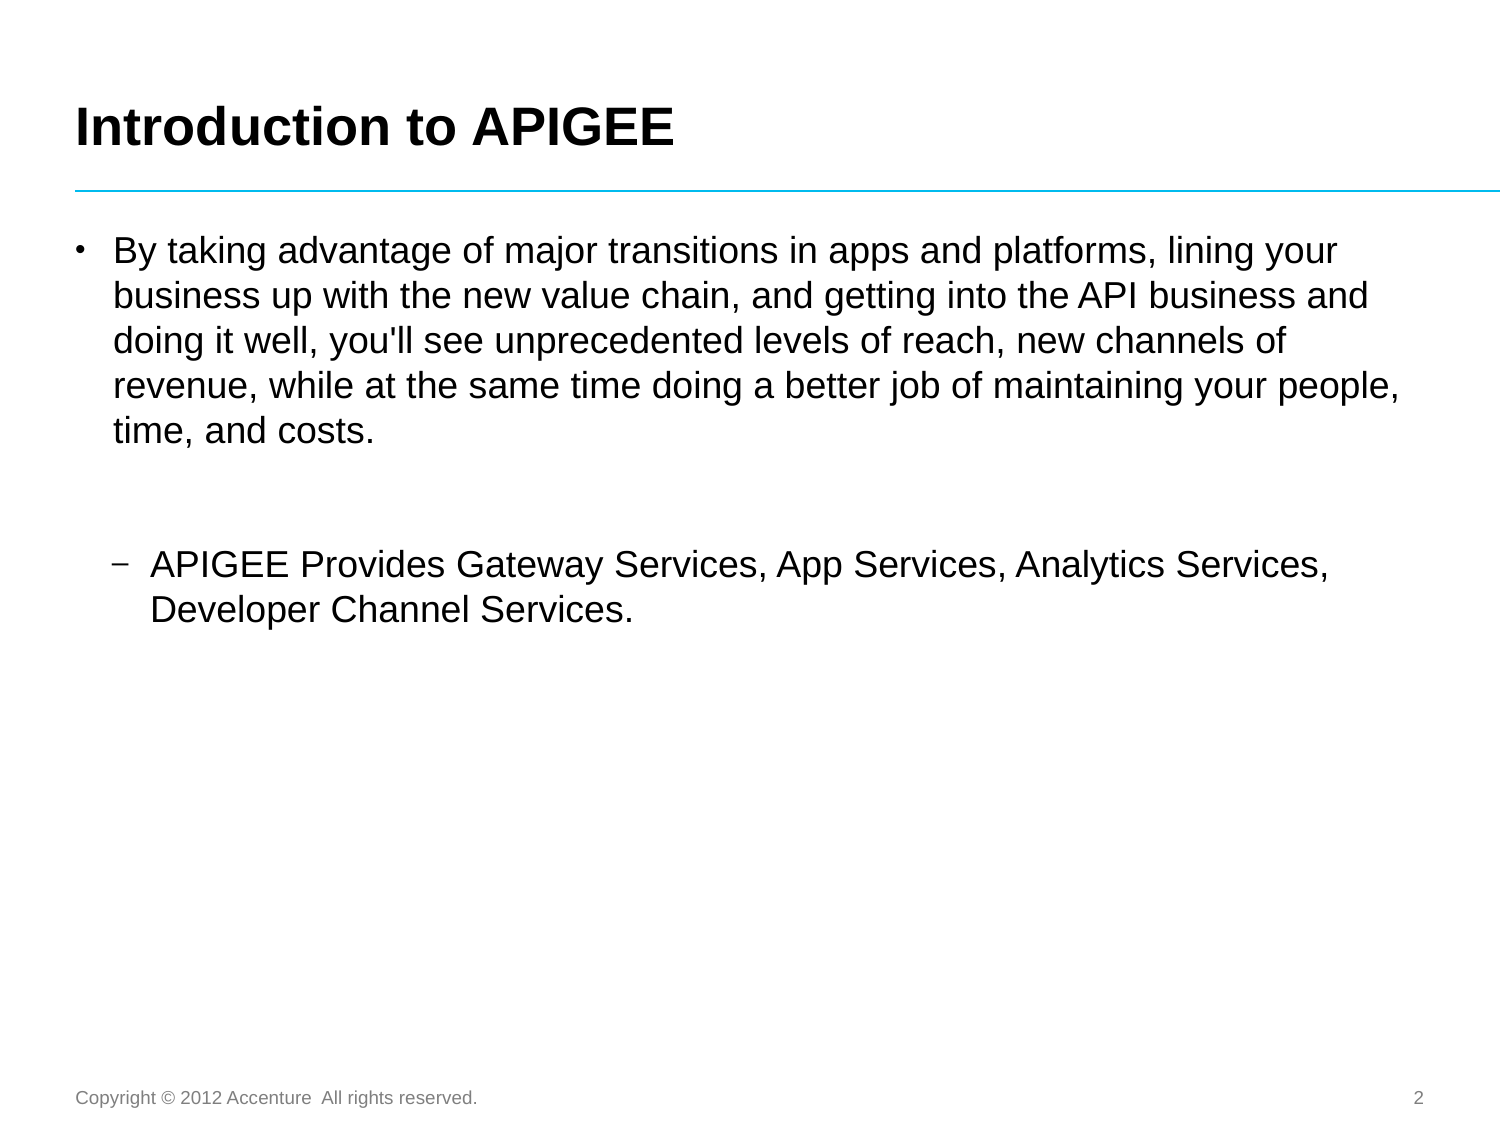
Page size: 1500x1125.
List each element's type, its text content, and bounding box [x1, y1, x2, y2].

title Introduction to APIGEE [75, 27, 1422, 157]
list By taking advantage of major transitions in apps and platforms, lining your business up with the new value chain, and getting into the API business and doing it well, you'll see unprecedented levels of reach, new channels of revenue, while at the same time doing a better job of maintaining your people, time, and costs. APIGEE Provides Gateway Services, App Services, Analytics Services, Developer Channel Services. [75, 226, 1425, 1018]
